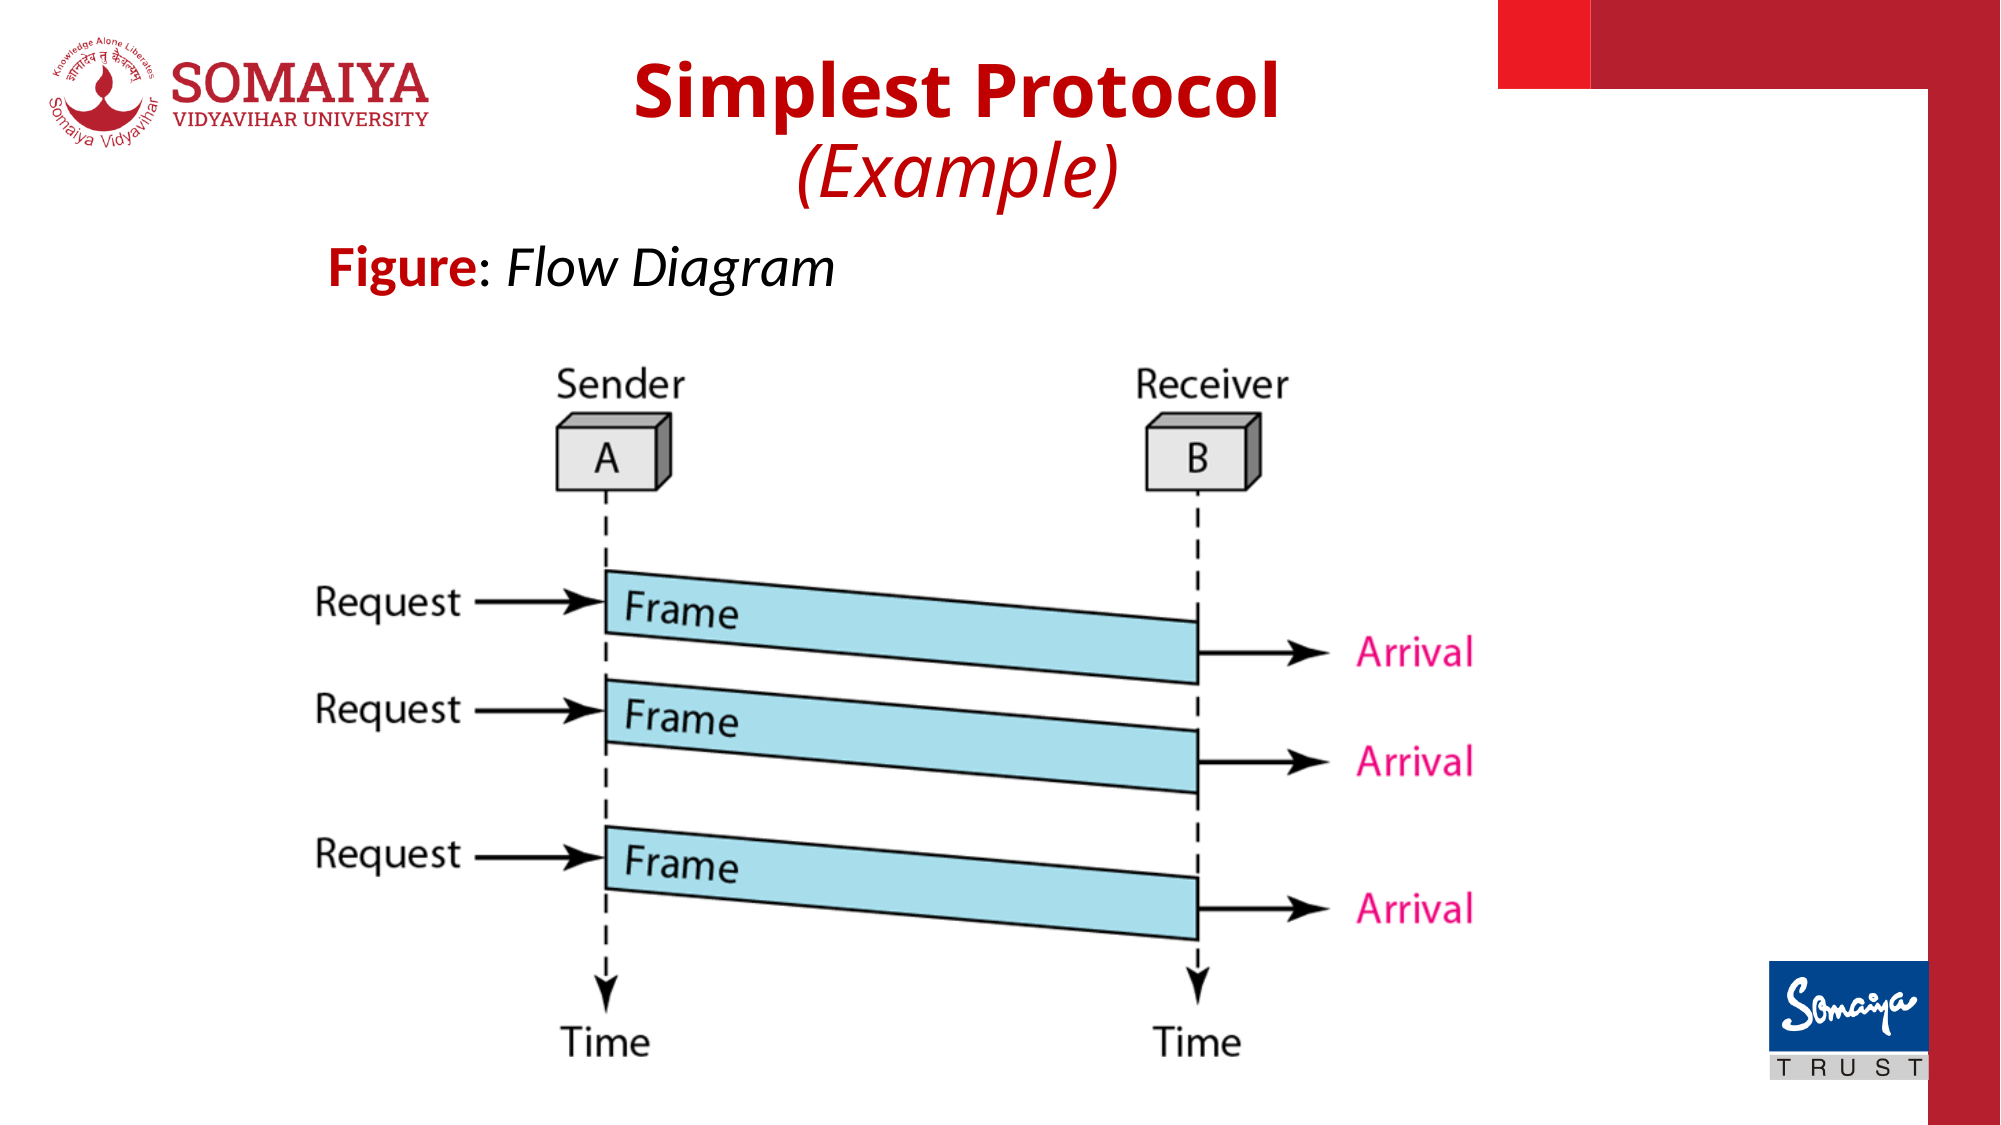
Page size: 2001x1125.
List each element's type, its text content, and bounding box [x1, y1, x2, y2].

picture [1498, 0, 2000, 1125]
title Simplest Protocol (Example) [501, 45, 1415, 221]
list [1769, 961, 1929, 1080]
picture [14, 28, 463, 175]
text_box [112, 221, 1805, 479]
text_box Figure: Flow Diagram [314, 221, 1053, 306]
picture [314, 362, 1474, 1068]
